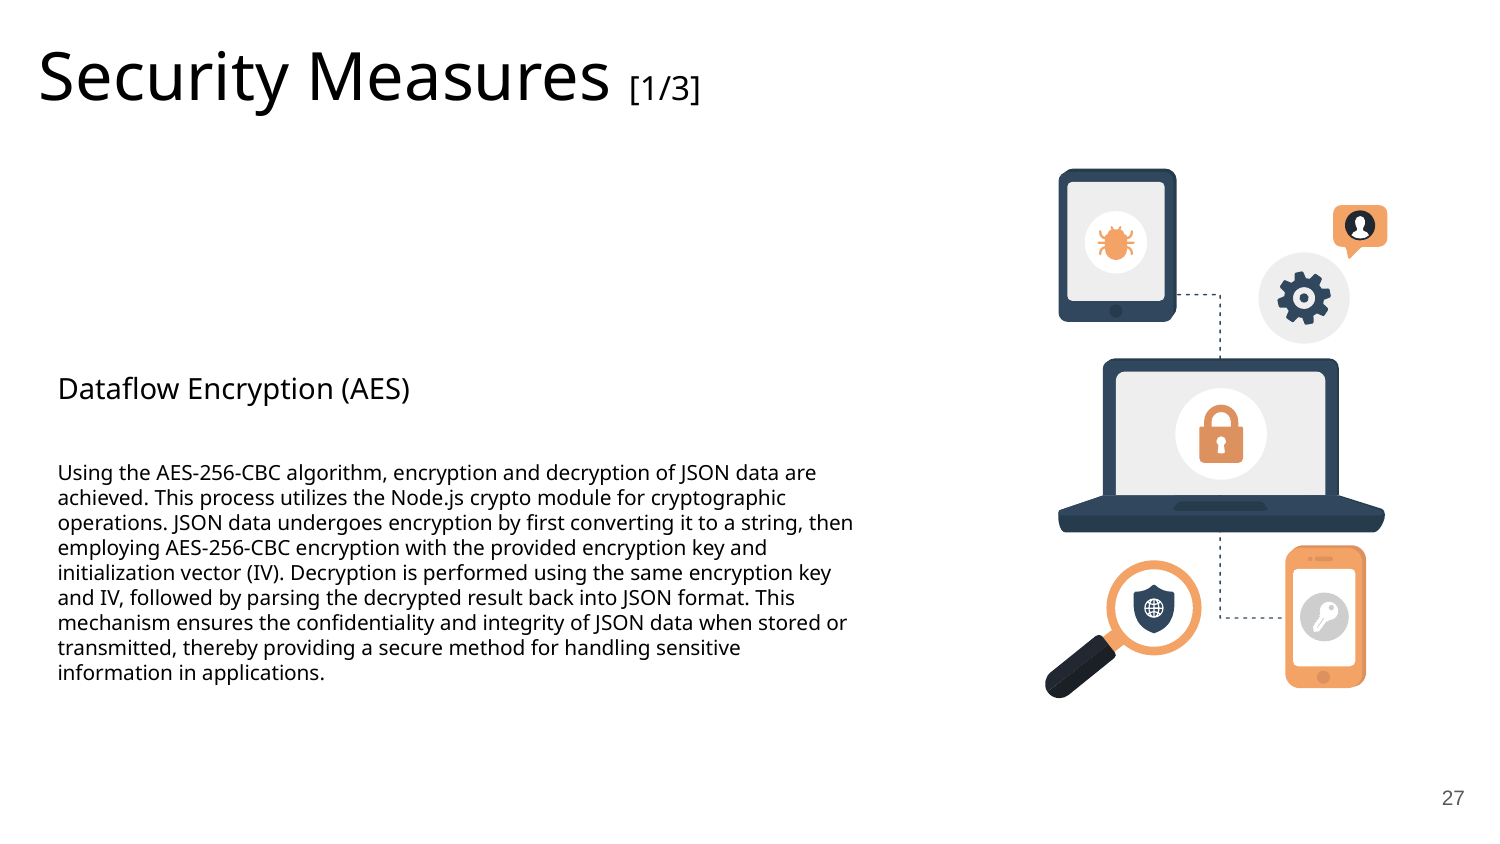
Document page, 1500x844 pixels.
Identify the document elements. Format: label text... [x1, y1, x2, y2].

text_box Using the AES-256-CBC algorithm, encryption and decryption of JSON data are achieved. This process utilizes the Node.js crypto module for cryptographic operations. JSON data undergoes encryption by first converting it to a string, then employing AES-256-CBC encryption with the provided encryption key and initialization vector (IV). Decryption is performed using the same encryption key and IV, followed by parsing the decrypted result back into JSON format. This mechanism ensures the confidentiality and integrity of JSON data when stored or transmitted, thereby providing a secure method for handling sensitive information in applications. [42, 444, 876, 665]
text_box Security Measures [1/3] [23, 18, 822, 130]
text_box Dataflow Encryption (AES) [42, 341, 581, 435]
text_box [1043, 168, 1391, 699]
slide_number 27 [1389, 764, 1480, 830]
